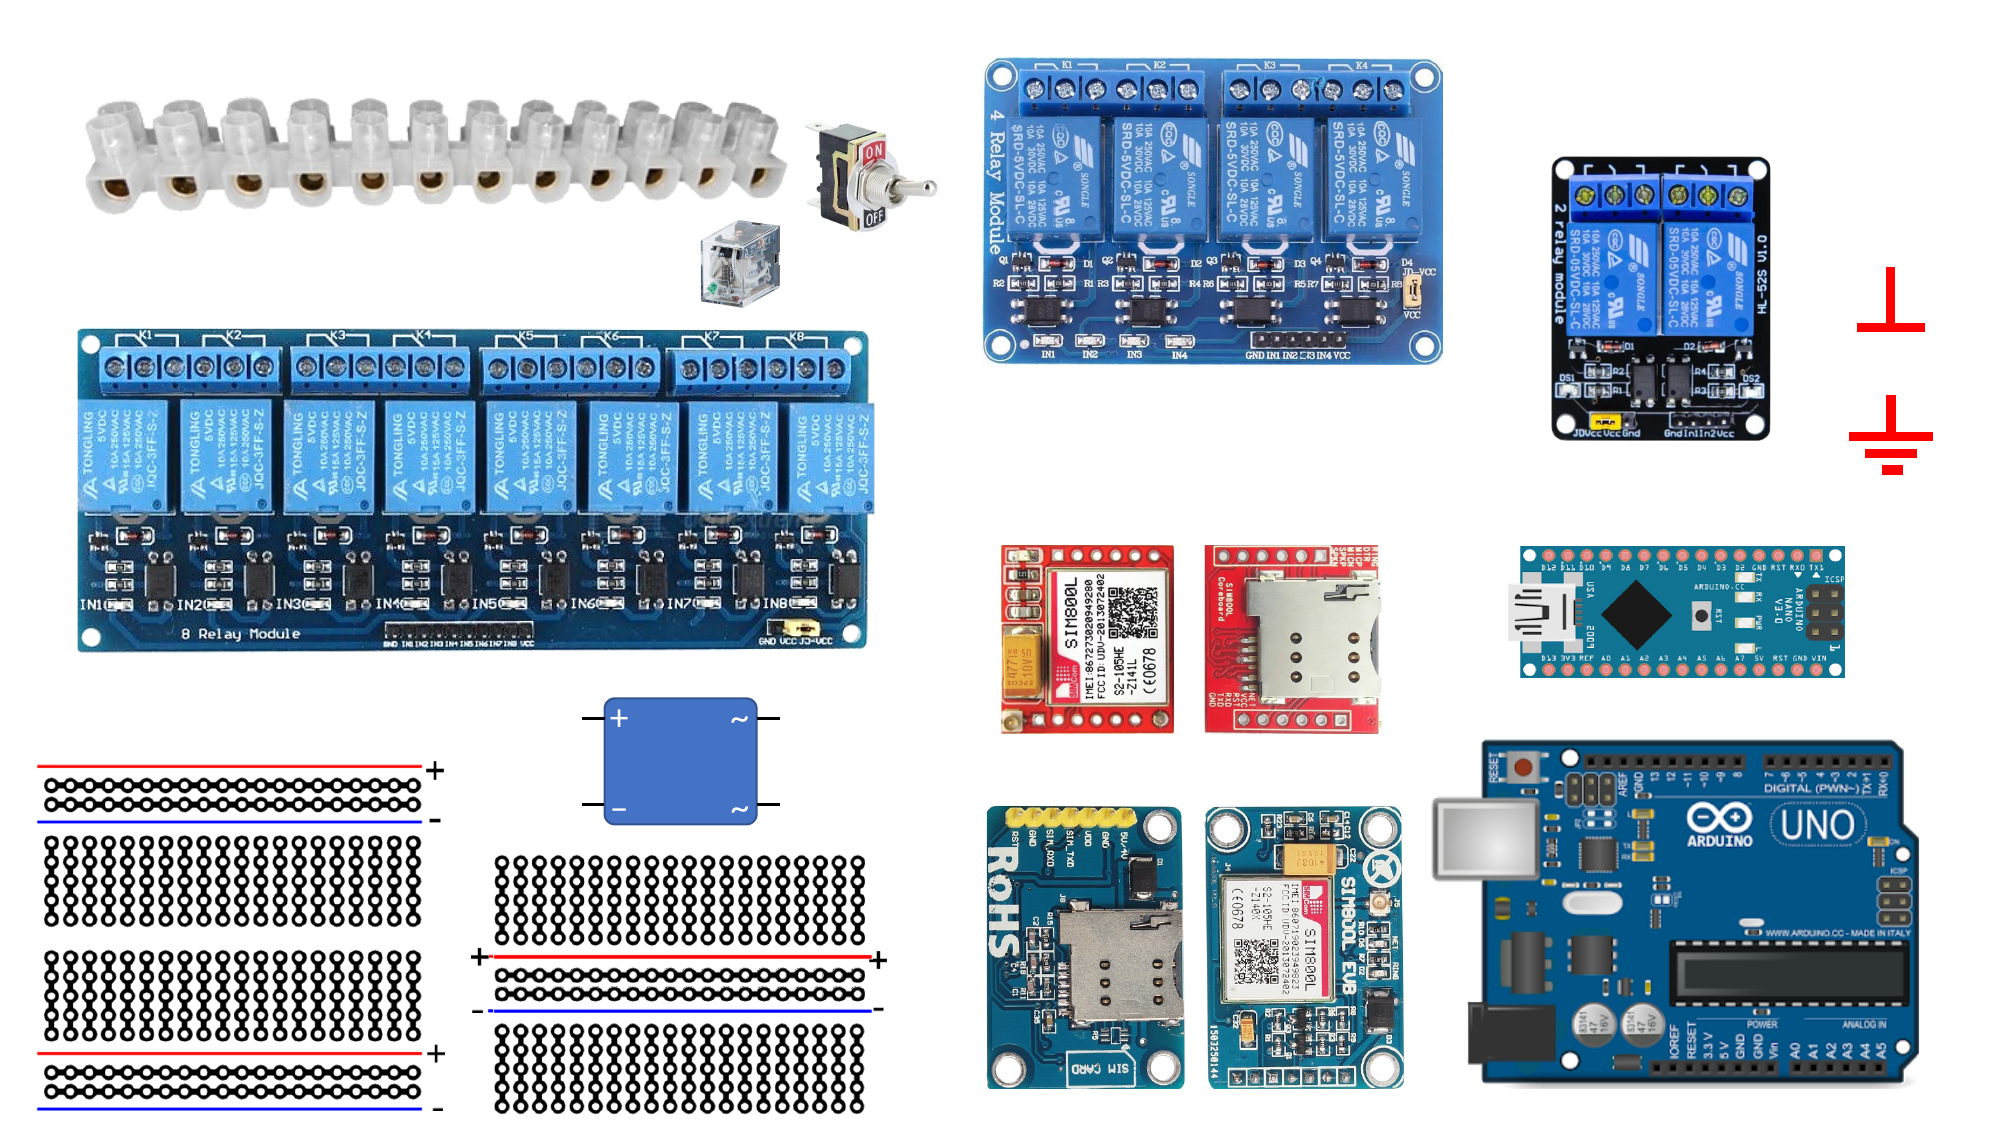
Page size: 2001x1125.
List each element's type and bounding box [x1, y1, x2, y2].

picture [77, 327, 875, 657]
picture [982, 57, 1443, 365]
picture [1430, 737, 1920, 1089]
picture [1204, 804, 1405, 1089]
text_box [581, 685, 780, 838]
picture [993, 545, 1182, 734]
text_box [466, 844, 892, 1125]
picture [32, 761, 449, 1116]
text_box [1848, 395, 1934, 471]
picture [1518, 156, 1804, 441]
picture [1499, 545, 1851, 678]
picture [1199, 545, 1388, 734]
picture [986, 804, 1187, 1089]
picture [77, 93, 945, 308]
text_box [1856, 266, 1925, 328]
